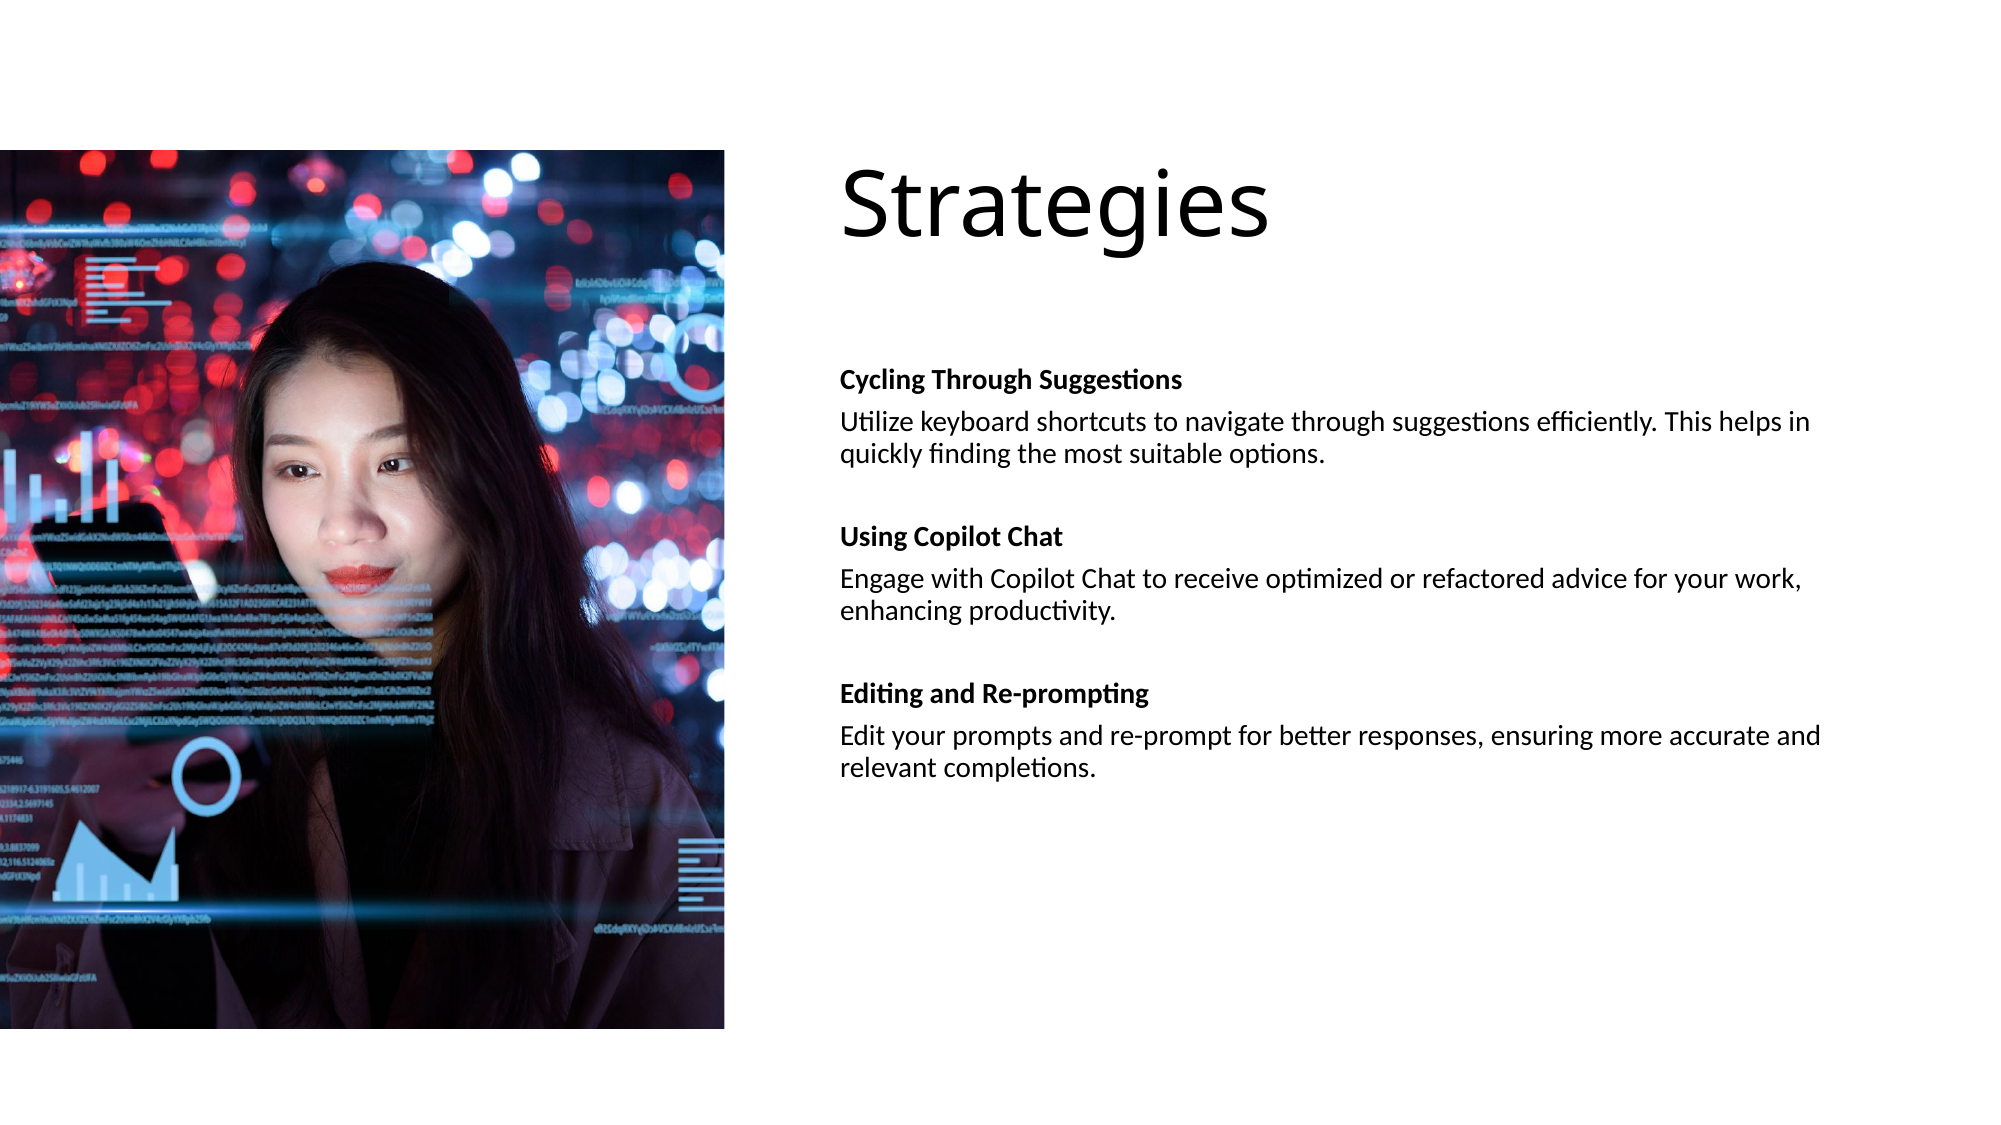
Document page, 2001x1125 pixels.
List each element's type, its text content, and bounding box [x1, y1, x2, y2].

list Cycling Through Suggestions Utilize keyboard shortcuts to navigate through suggestions efficiently. This helps in quickly finding the most suitable options. Using Copilot Chat Engage with Copilot Chat to receive optimized or refactored advice for your work, enhancing productivity. Editing and Re-prompting Edit your prompts and re-prompt for better responses, ensuring more accurate and relevant completions. [825, 356, 1892, 1034]
title Strategies [825, 149, 1892, 330]
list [0, 149, 725, 1029]
